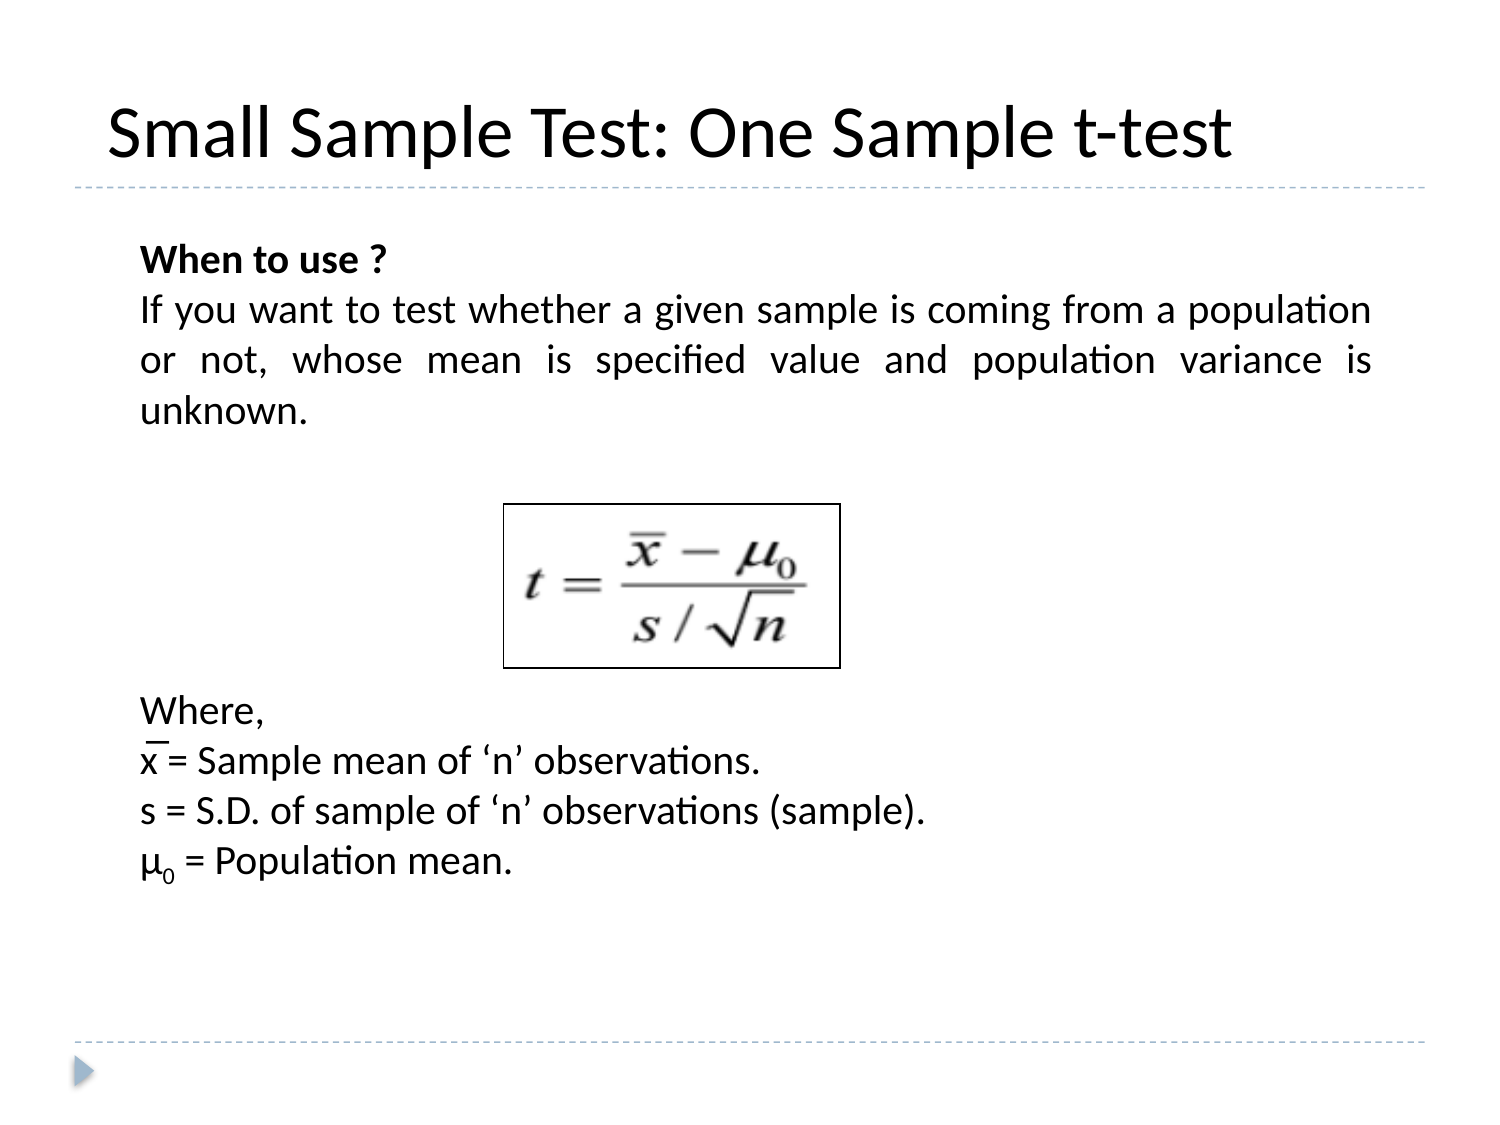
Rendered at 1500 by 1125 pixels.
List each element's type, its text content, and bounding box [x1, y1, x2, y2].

picture [503, 504, 840, 668]
text_box Small Sample Test: One Sample t-test [93, 74, 1250, 180]
text_box When to use ? If you want to test whether a given sample is coming from a population or not, whose mean is specified value and population variance is unknown. Where, x̅ = Sample mean of ‘n’ observations. s = S.D. of sample of ‘n’ observations (sample). μ0 = Population mean. [124, 224, 1388, 947]
